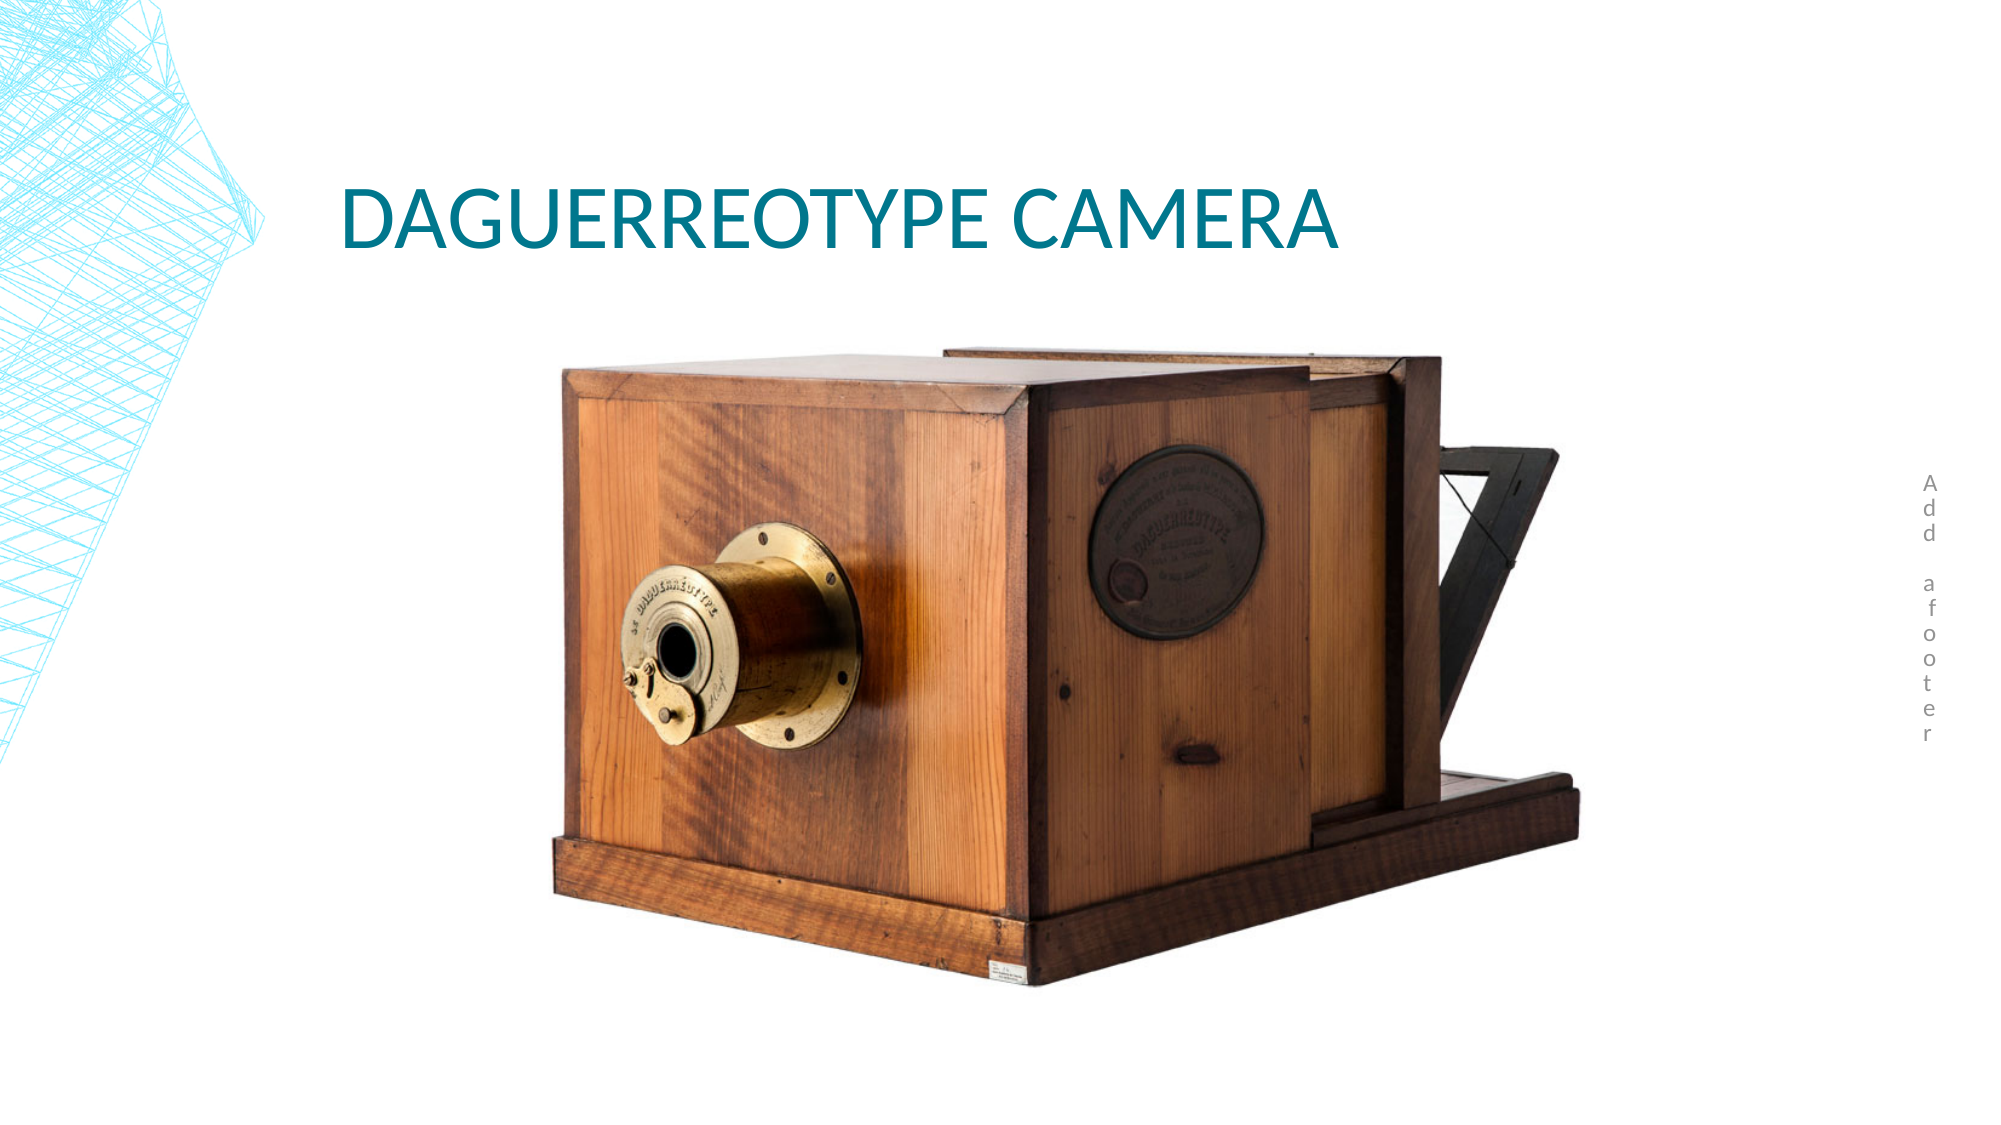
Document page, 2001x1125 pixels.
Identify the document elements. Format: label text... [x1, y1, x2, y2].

title Daguerreotype camera [324, 62, 1863, 275]
footer Add a footer [1908, 59, 1955, 904]
picture [0, 0, 2001, 1125]
